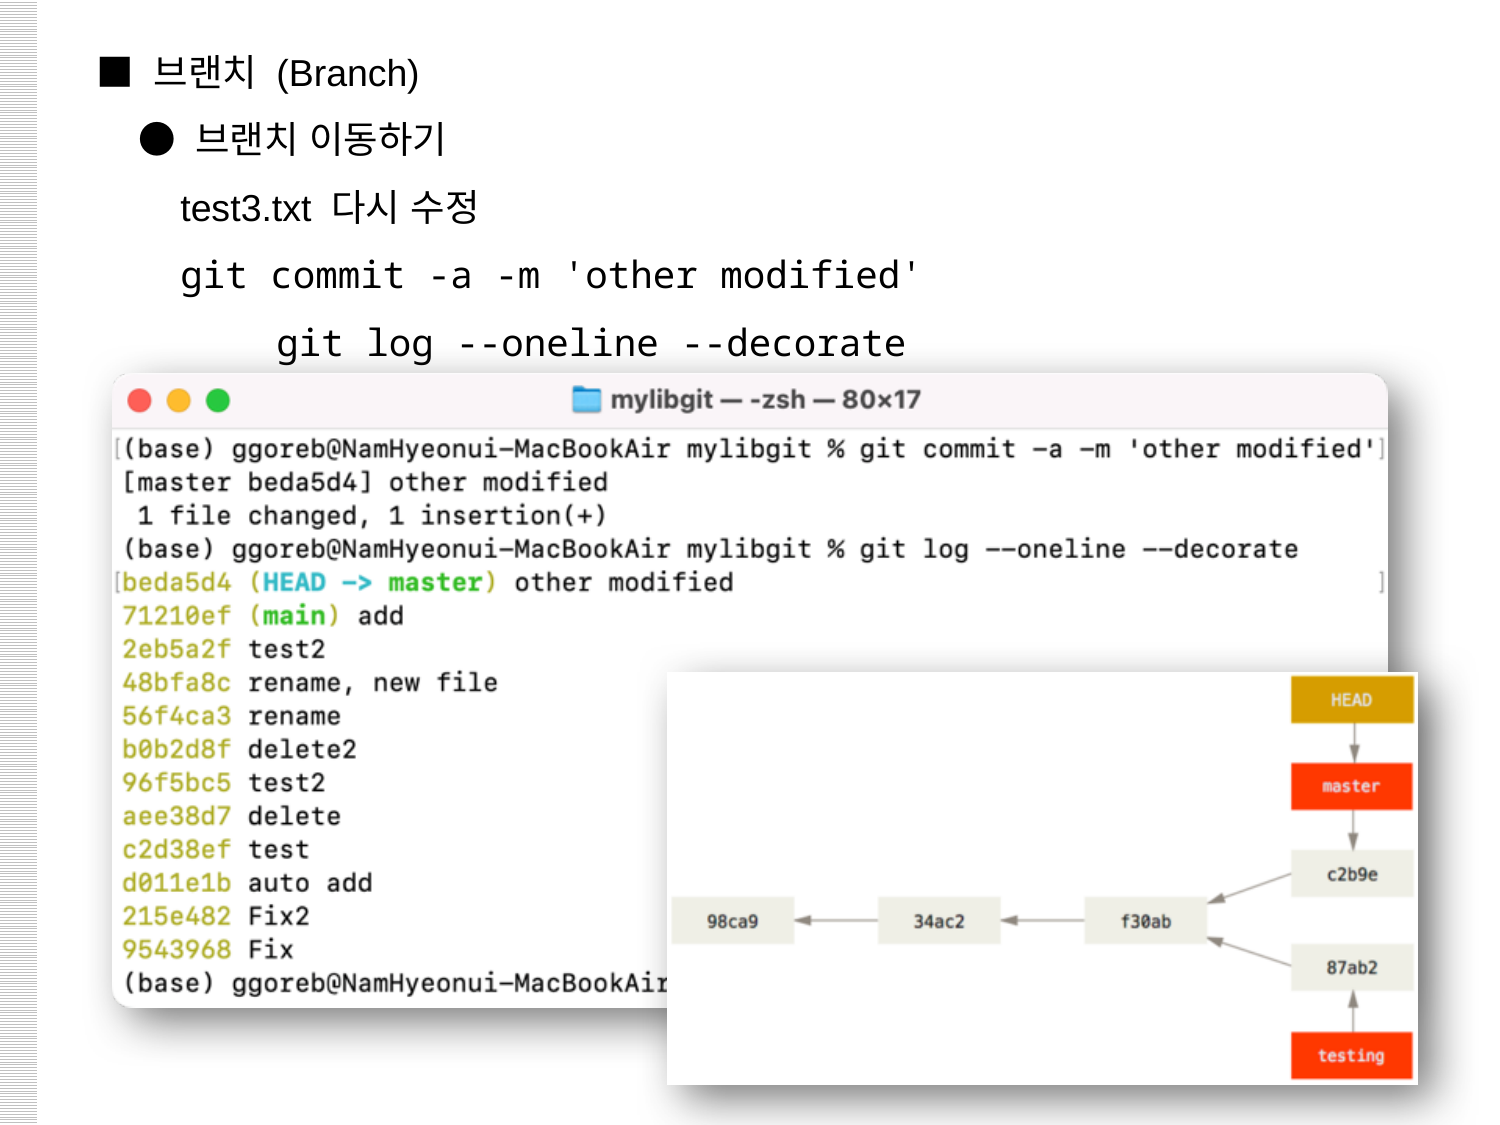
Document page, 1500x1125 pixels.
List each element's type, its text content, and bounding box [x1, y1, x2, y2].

text_box ■ 브랜치 (Branch) ● 브랜치 이동하기 test3.txt 다시 수정 git commit -a -m 'other modified' git log --oneline --decorate [81, 19, 938, 372]
picture [112, 373, 1418, 1085]
